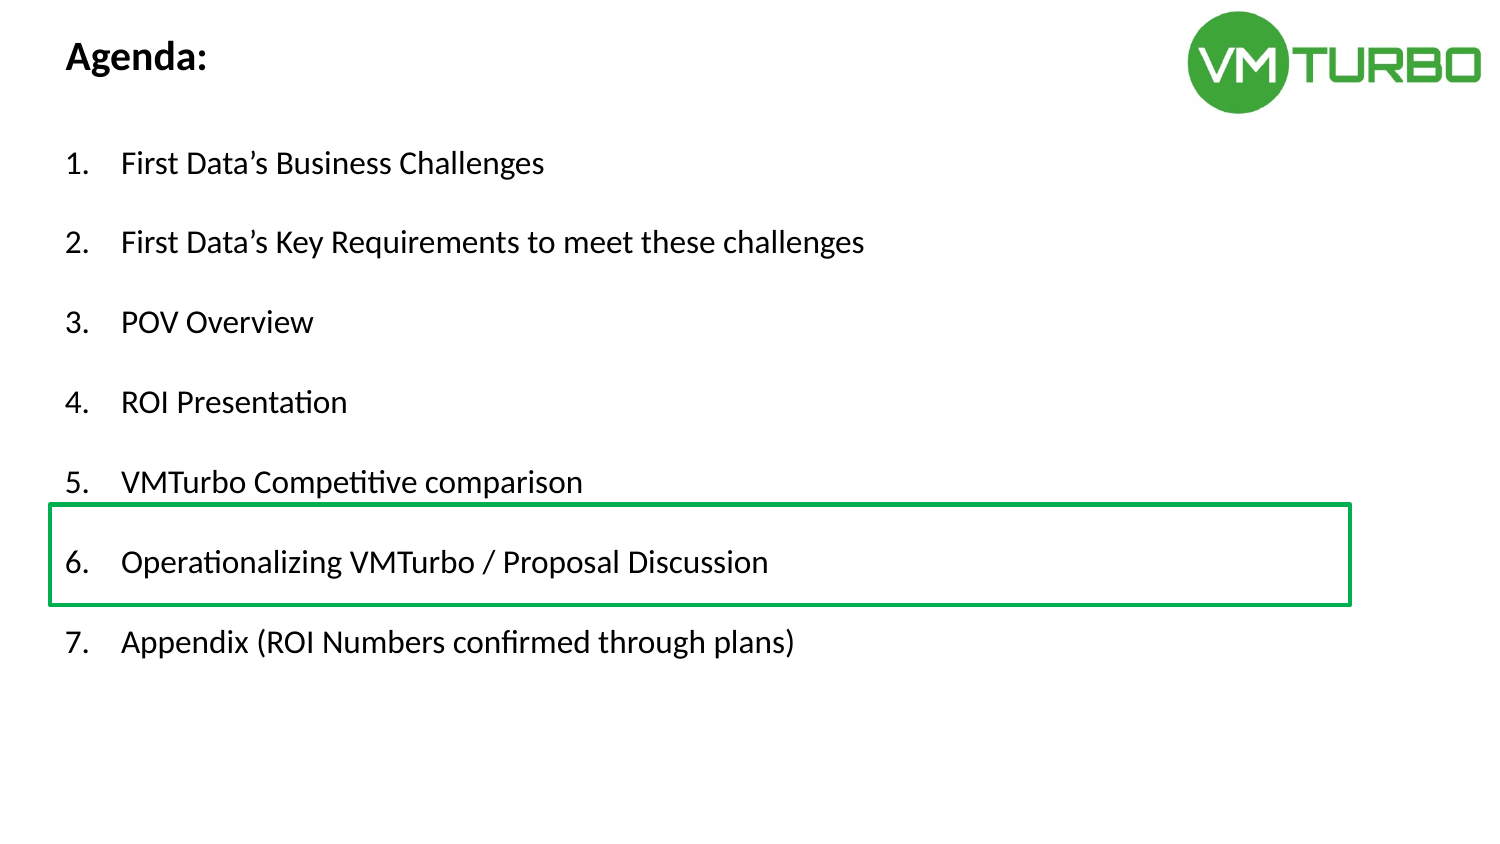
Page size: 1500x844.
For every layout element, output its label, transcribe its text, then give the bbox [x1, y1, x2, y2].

text_box First Data’s Business Challenges First Data’s Key Requirements to meet these challenges POV Overview ROI Presentation VMTurbo Competitive comparison Operationalizing VMTurbo / Proposal Discussion Appendix (ROI Numbers confirmed through plans) [49, 133, 1413, 708]
picture [1186, 9, 1488, 123]
text_box Agenda: [50, 21, 224, 132]
